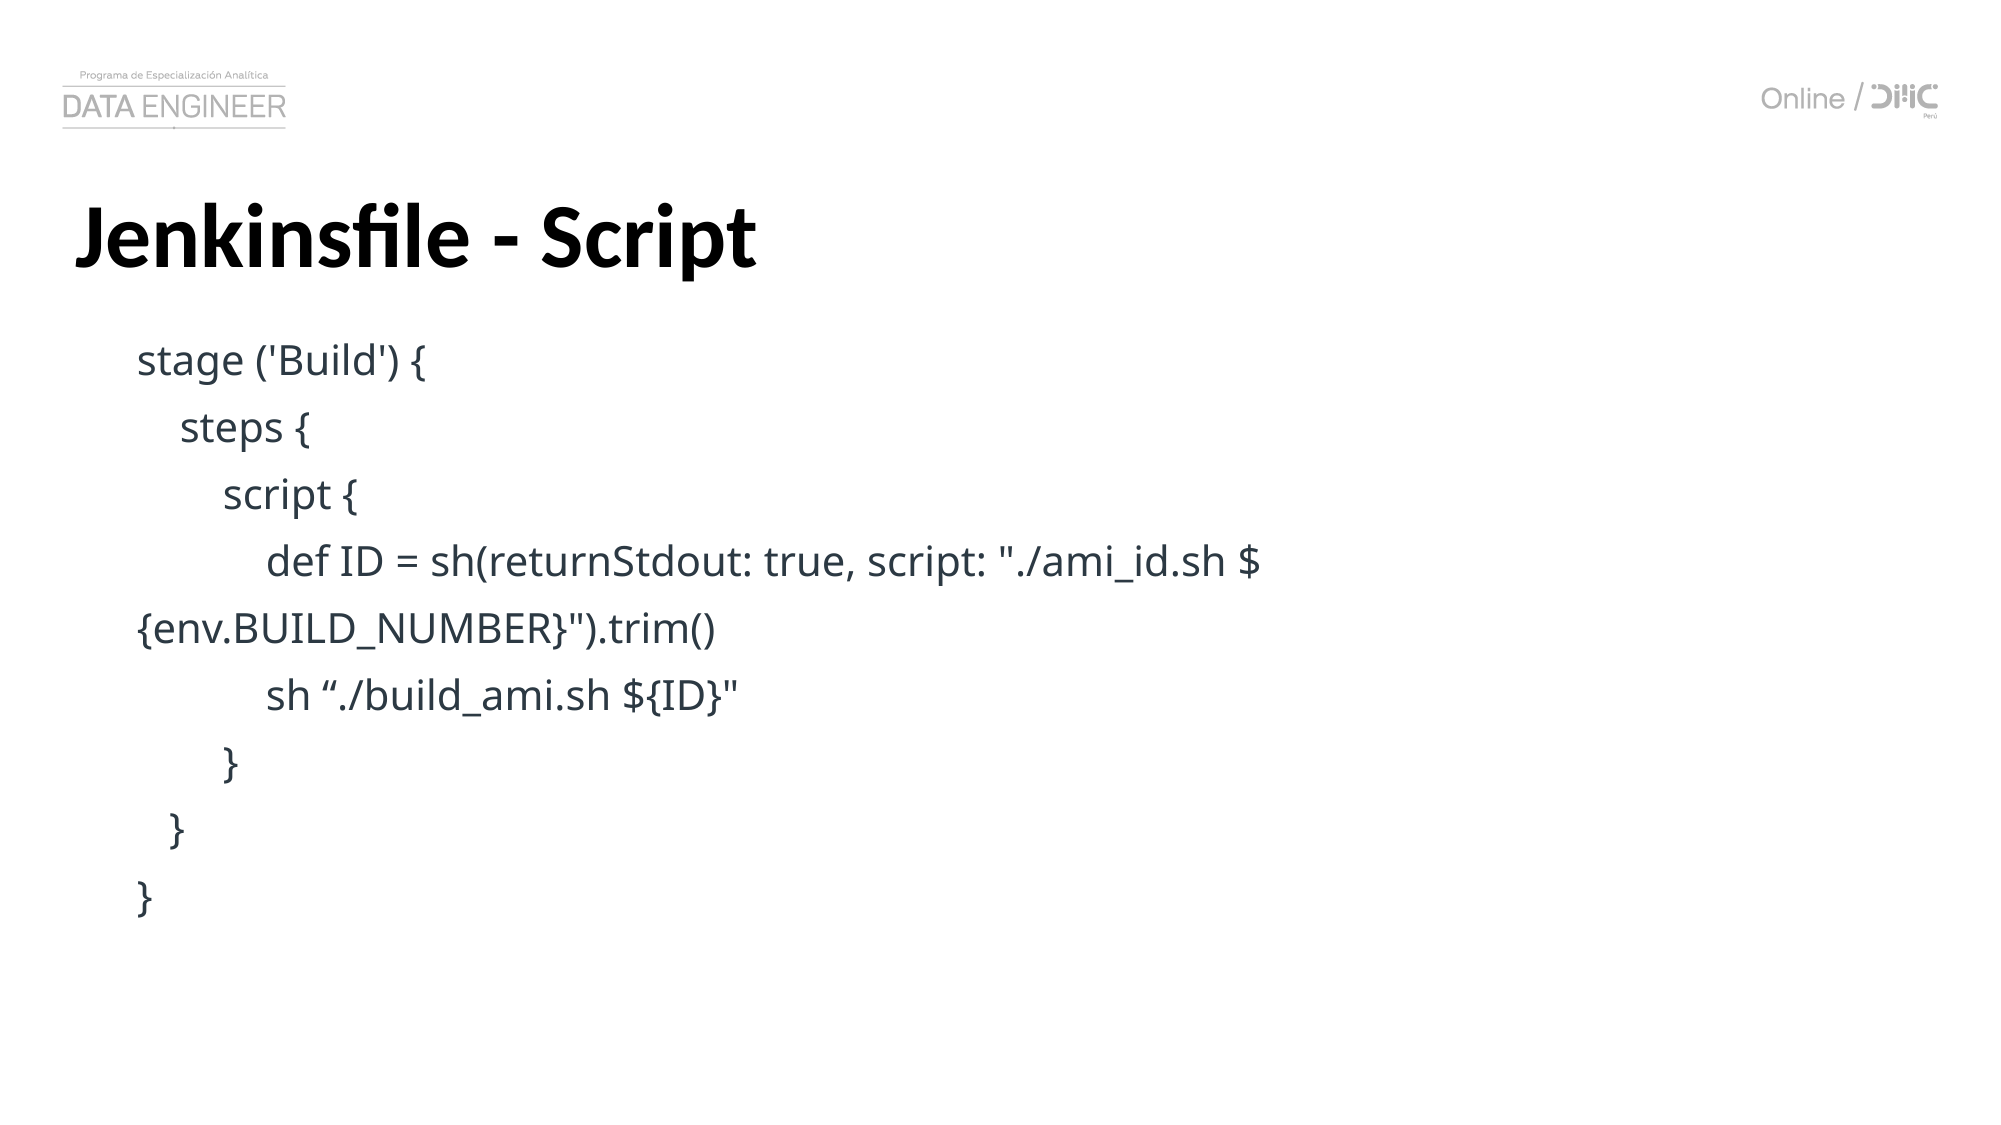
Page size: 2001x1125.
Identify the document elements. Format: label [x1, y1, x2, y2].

list [0, 0, 2000, 1125]
